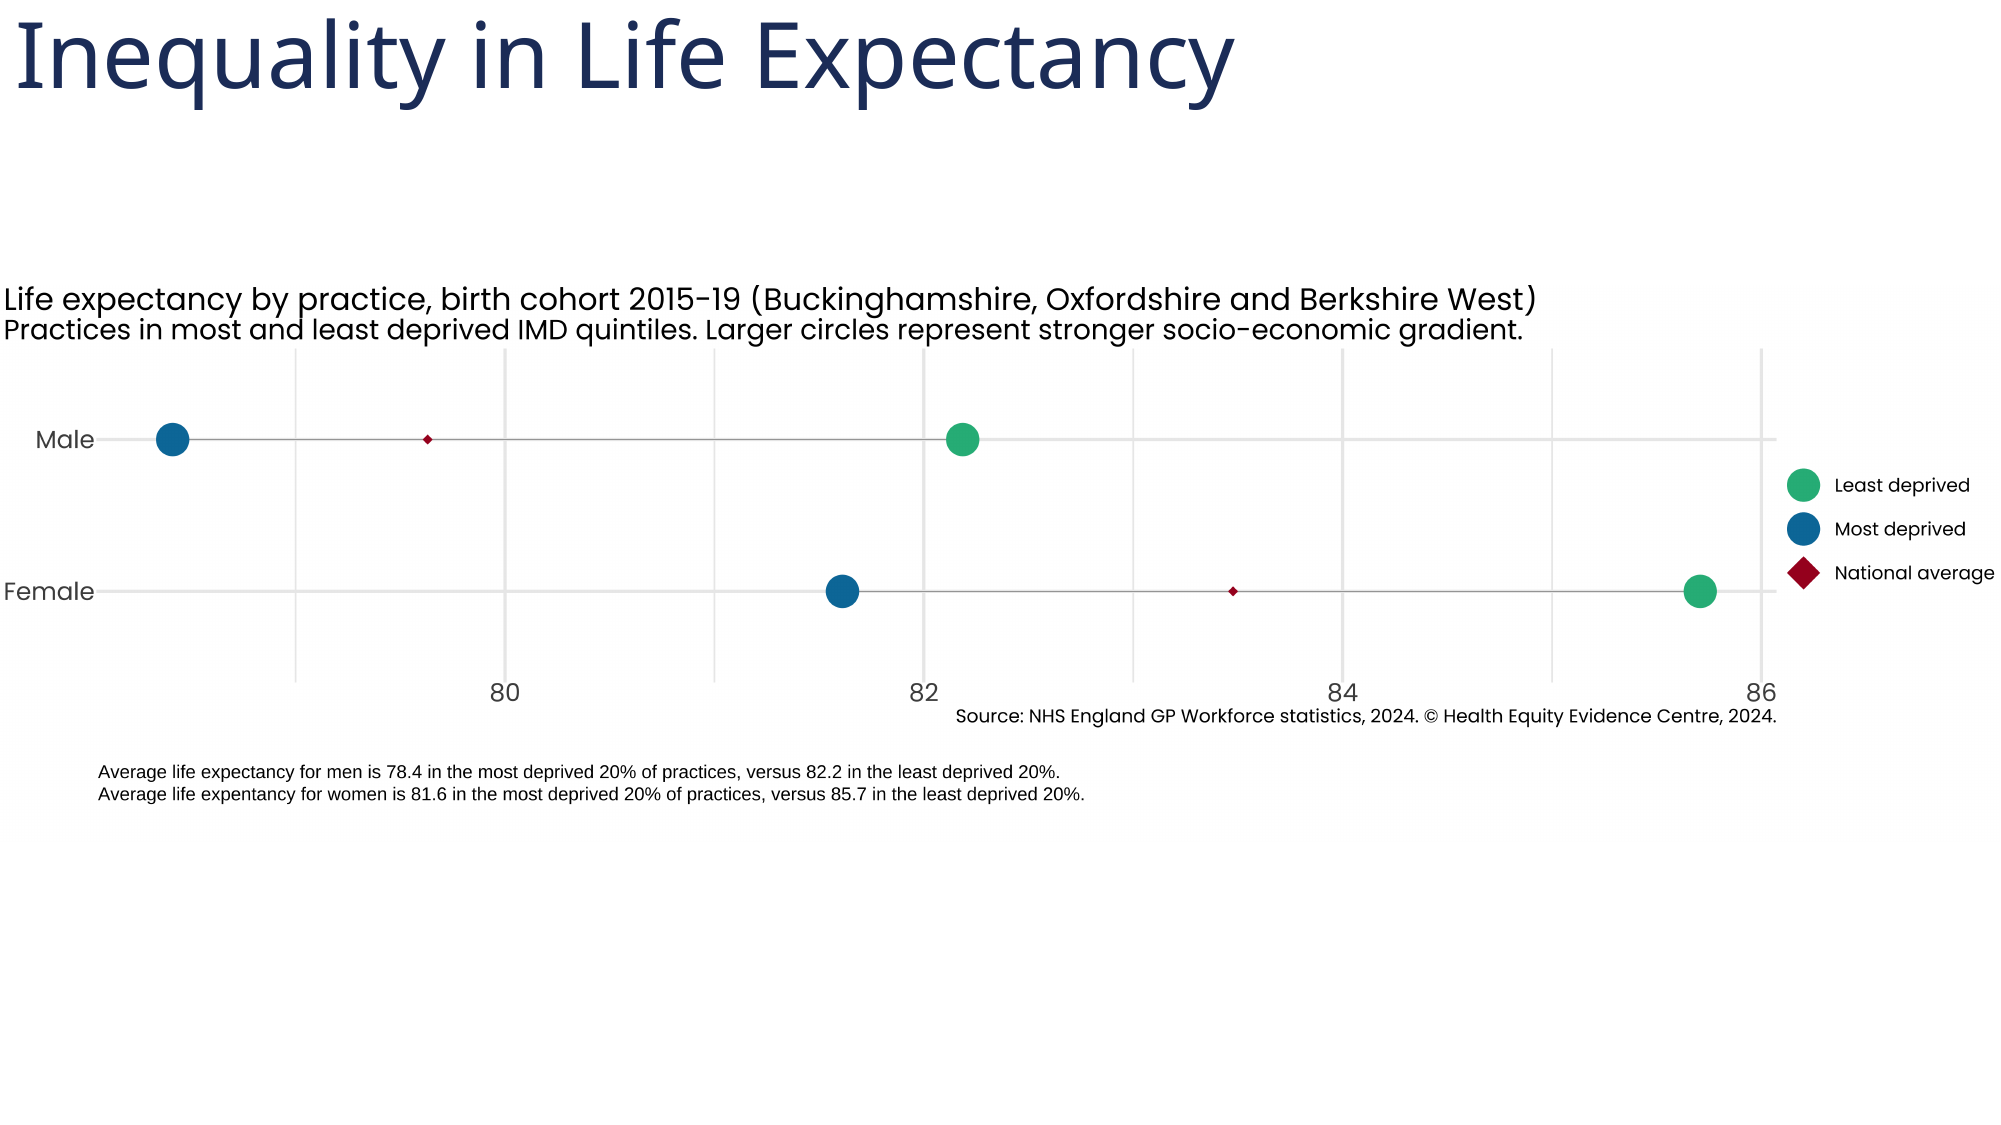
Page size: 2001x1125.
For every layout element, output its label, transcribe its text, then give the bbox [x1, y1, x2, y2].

picture [0, 284, 2000, 843]
title Inequality in Life Expectancy [0, 0, 2000, 119]
